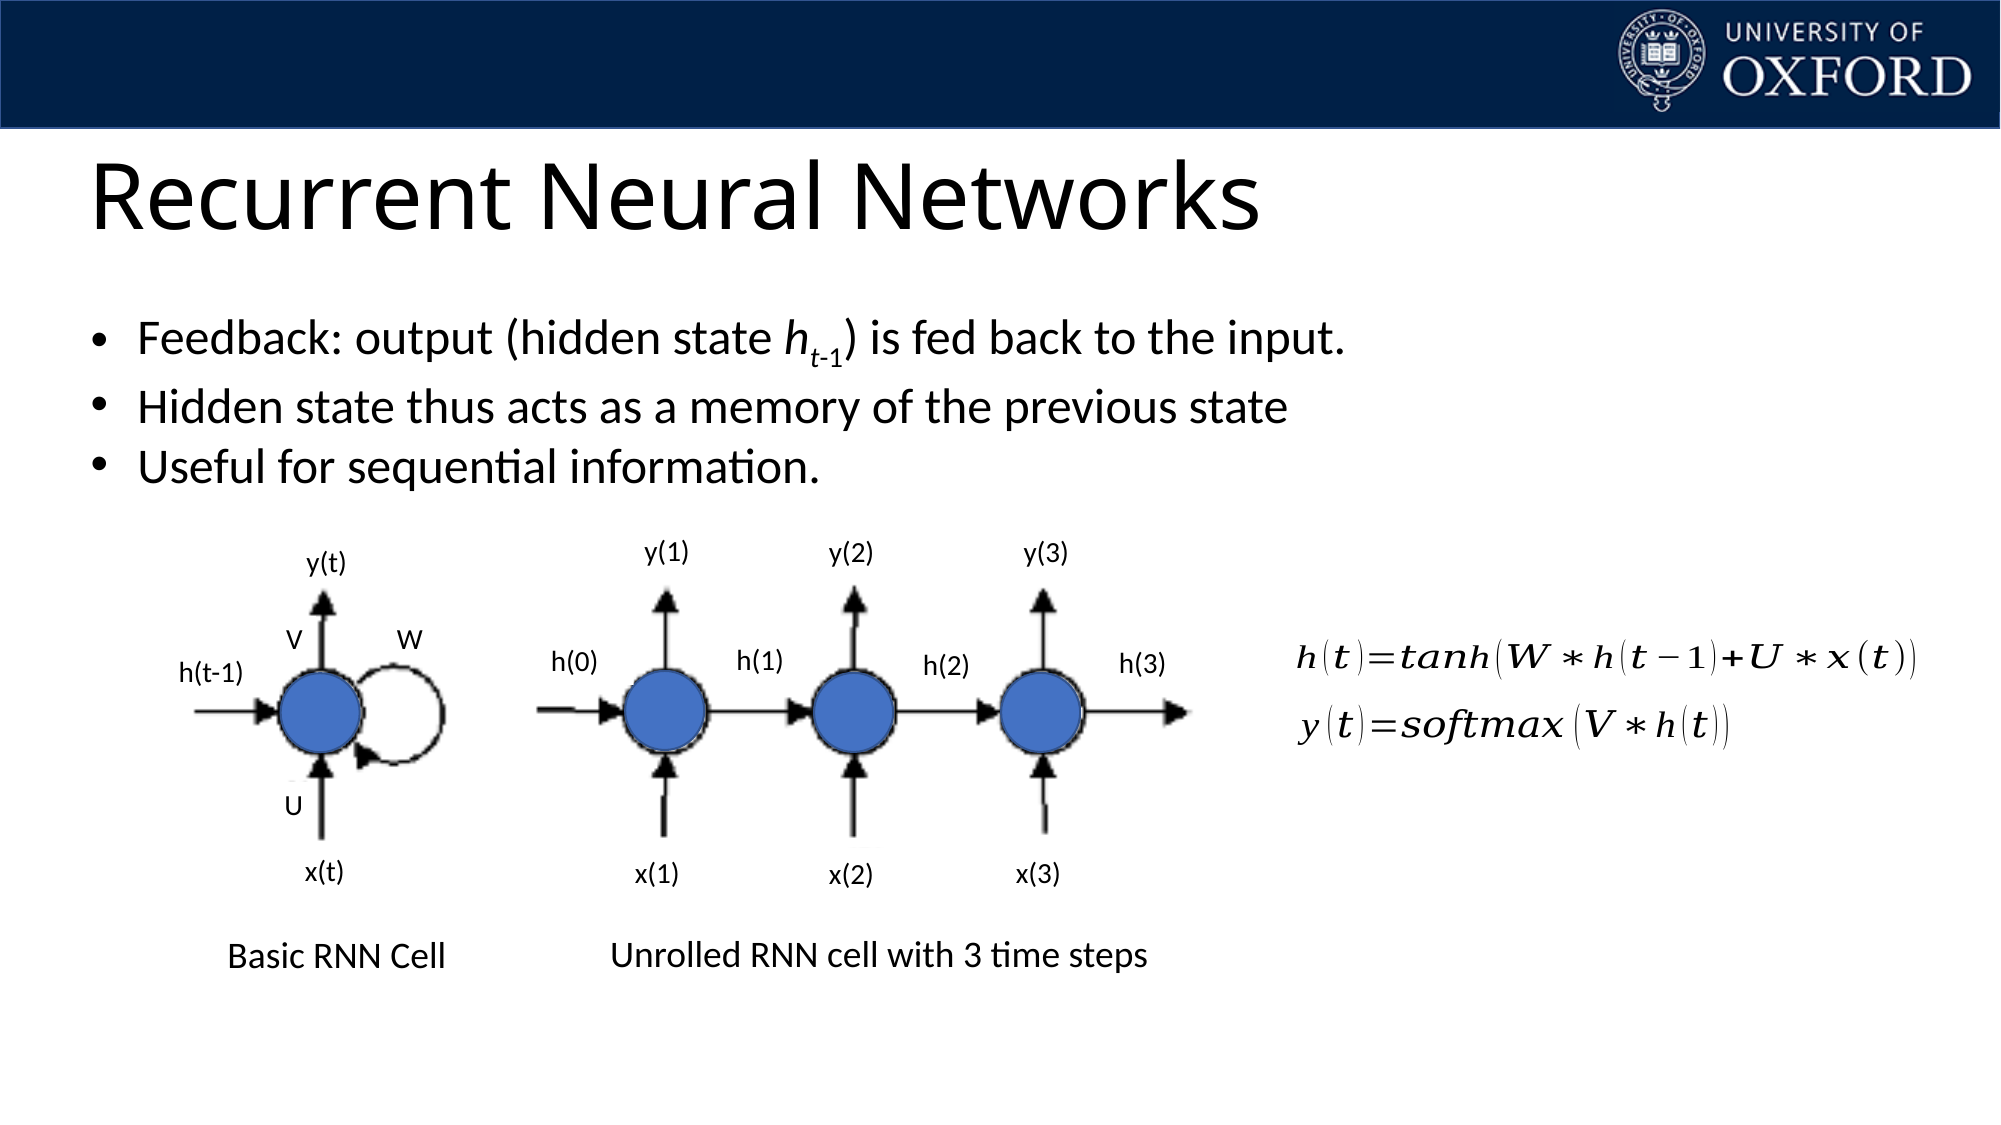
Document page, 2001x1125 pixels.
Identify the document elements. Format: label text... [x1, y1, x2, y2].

title Recurrent Neural Networks [68, 130, 1932, 256]
picture [1613, 1, 2000, 112]
text_box Unrolled RNN cell with 3 time steps [595, 922, 1164, 983]
text_box Basic RNN Cell [212, 923, 462, 984]
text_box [151, 524, 1200, 902]
text_box Feedback: output (hidden state ht-1) is fed back to the input. Hidden state thus acts as a memory of the previous state Useful for sequential information. [75, 297, 1362, 501]
